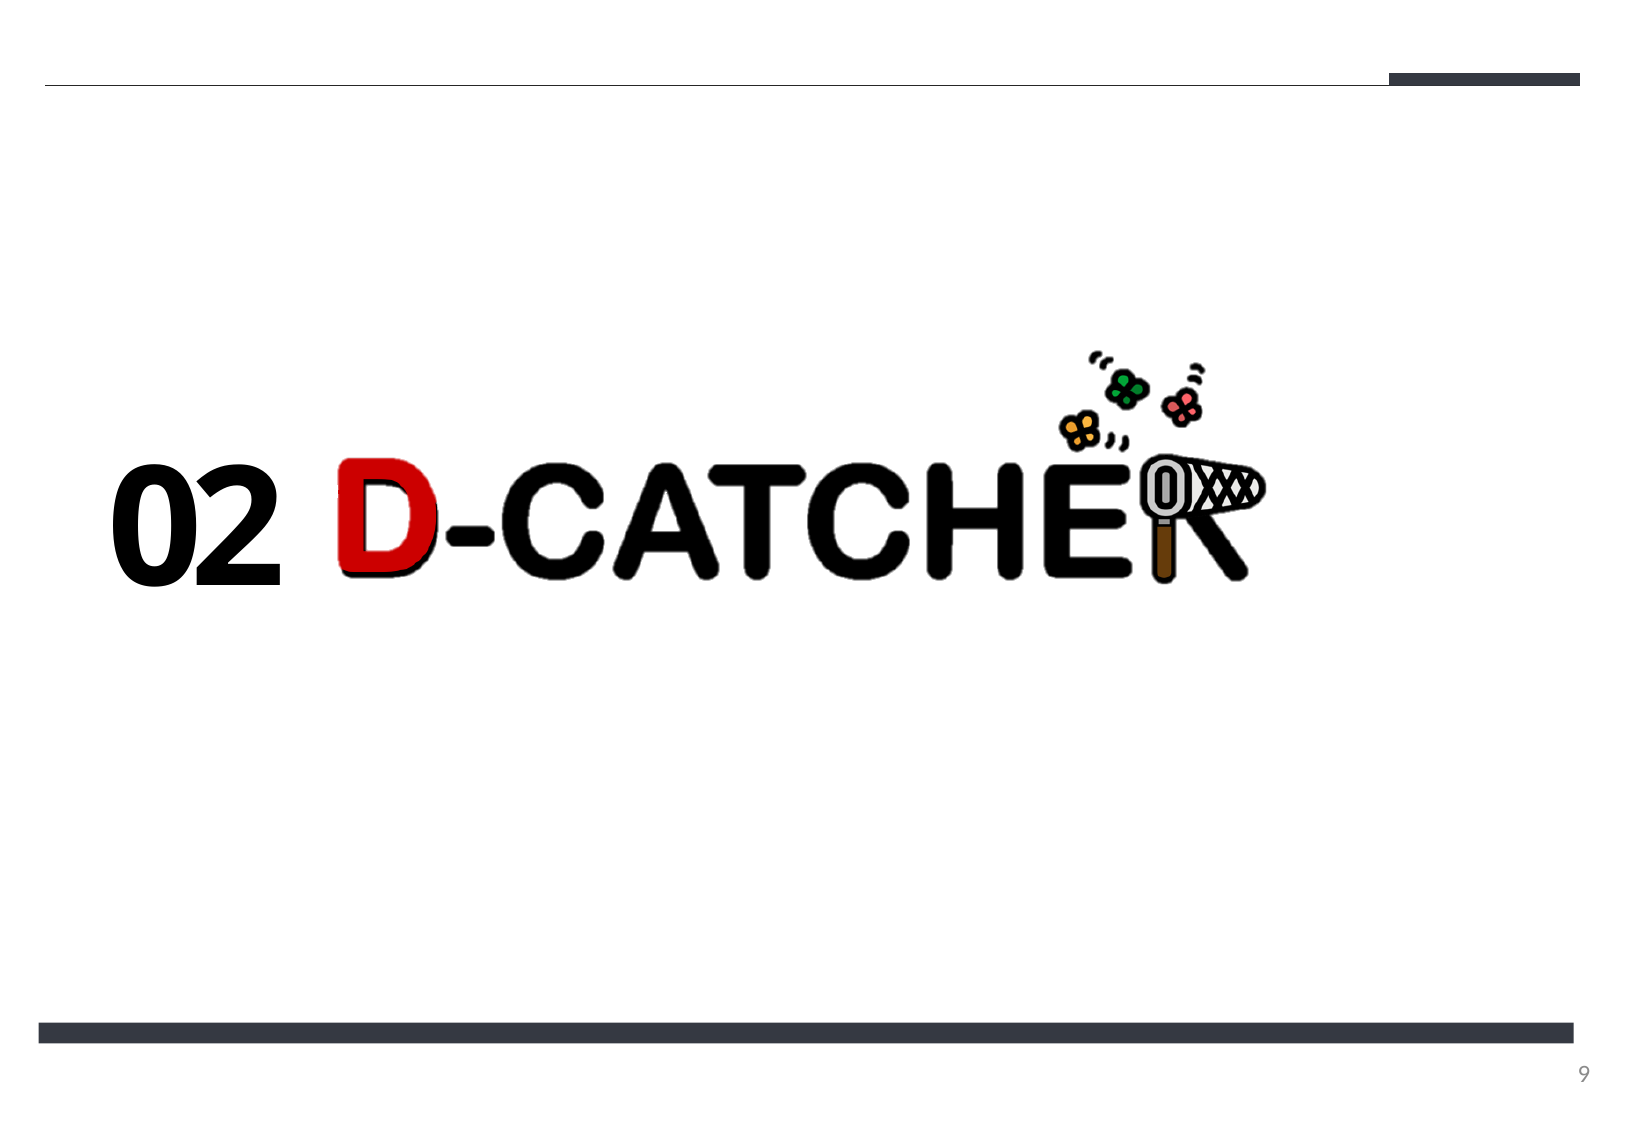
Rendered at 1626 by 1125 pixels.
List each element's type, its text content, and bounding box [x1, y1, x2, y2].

text_box [38, 1022, 1575, 1044]
picture [327, 338, 1274, 599]
text_box [305, 442, 814, 607]
slide_number 9 [1239, 1042, 1606, 1103]
text_box 02 [45, 411, 349, 627]
text_box [1388, 72, 1581, 87]
